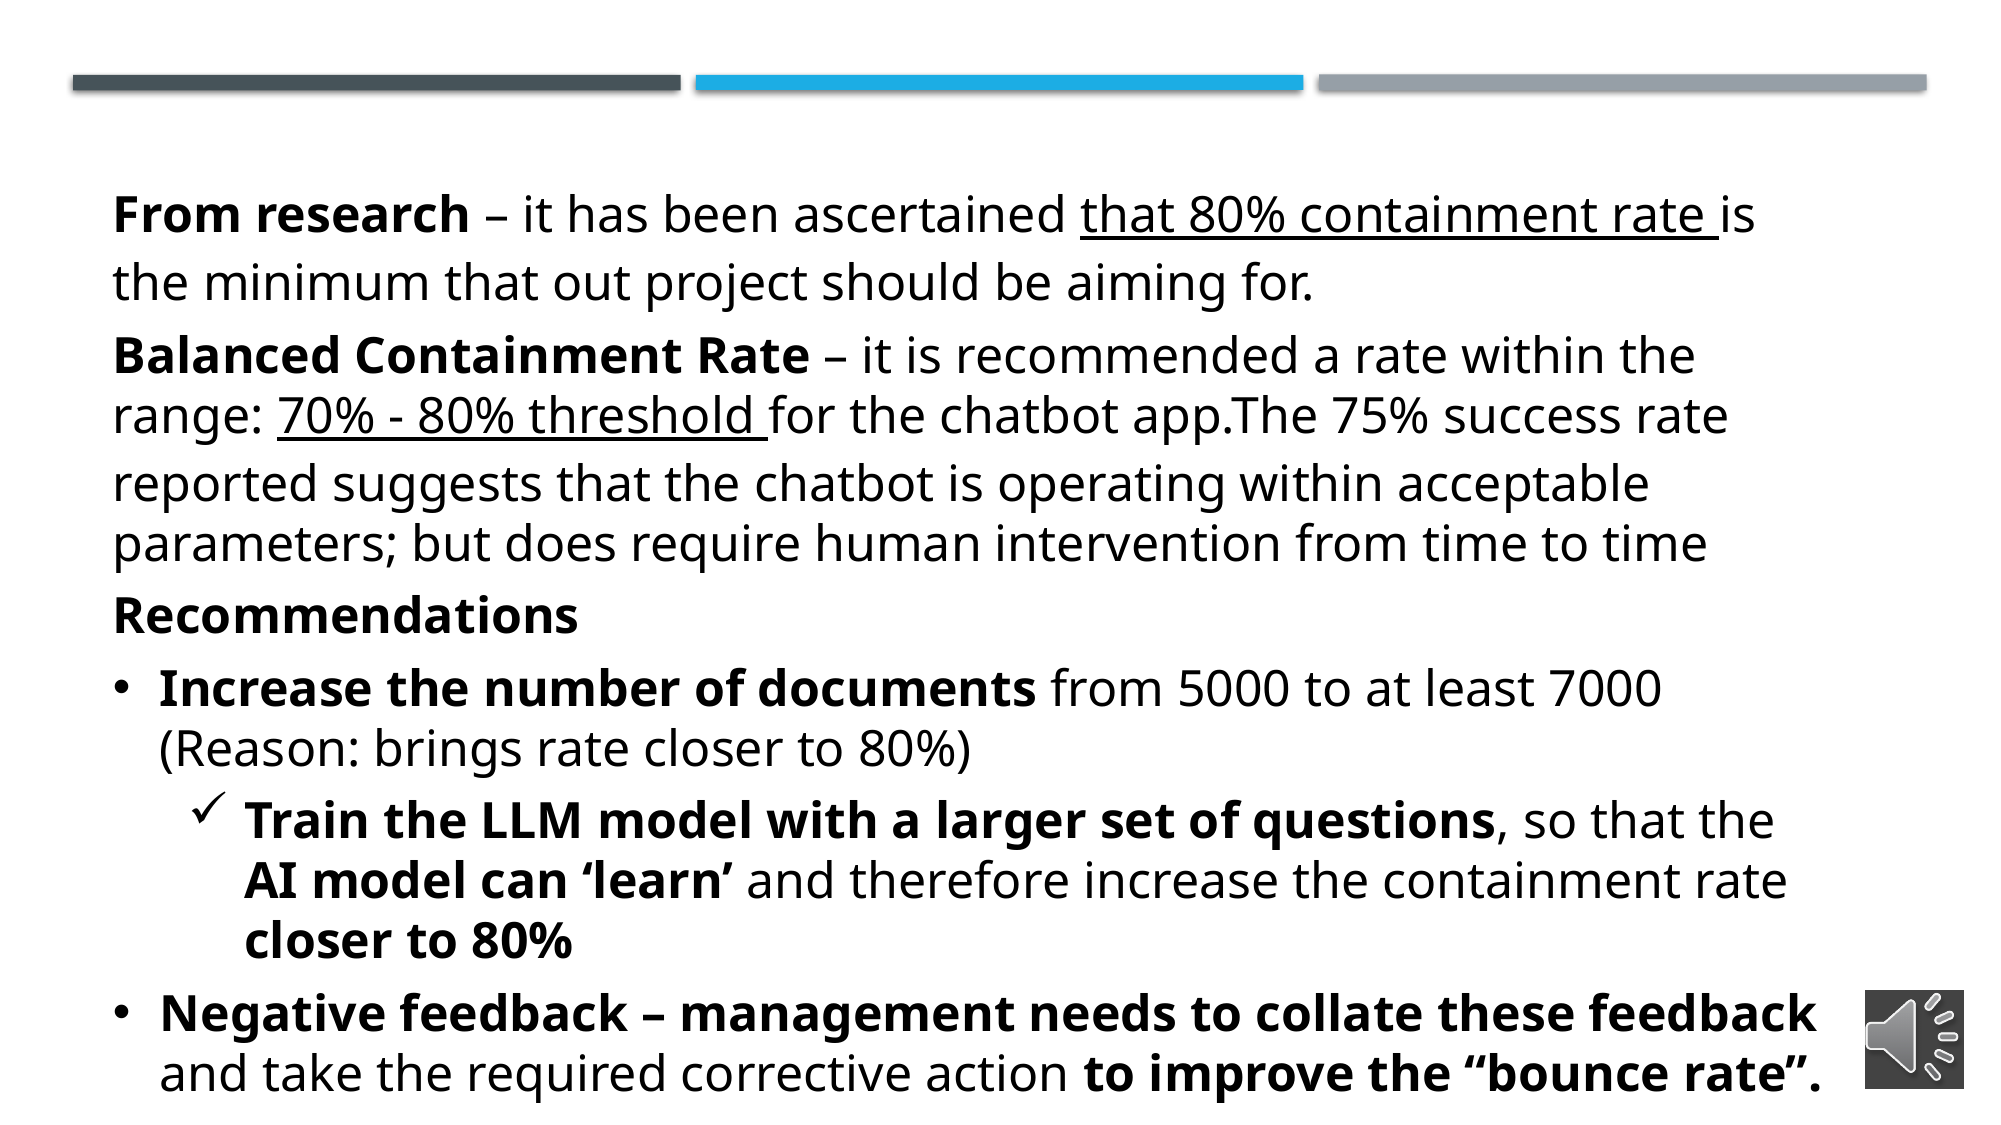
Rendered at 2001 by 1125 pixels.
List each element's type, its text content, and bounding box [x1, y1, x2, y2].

text_box From research – it has been ascertained that 80% containment rate is the minimum that out project should be aiming for. Balanced Containment Rate – it is recommended a rate within the range: 70% - 80% threshold for the chatbot app.The 75% success rate reported suggests that the chatbot is operating within acceptable parameters; but does require human intervention from time to time Recommendations Increase the number of documents from 5000 to at least 7000 (Reason: brings rate closer to 80%) Train the LLM model with a larger set of questions, so that the AI model can ‘learn’ and therefore increase the containment rate closer to 80% Negative feedback – management needs to collate these feedback and take the required corrective action to improve the “bounce rate”. [98, 174, 1849, 1109]
picture [1864, 989, 1966, 1091]
